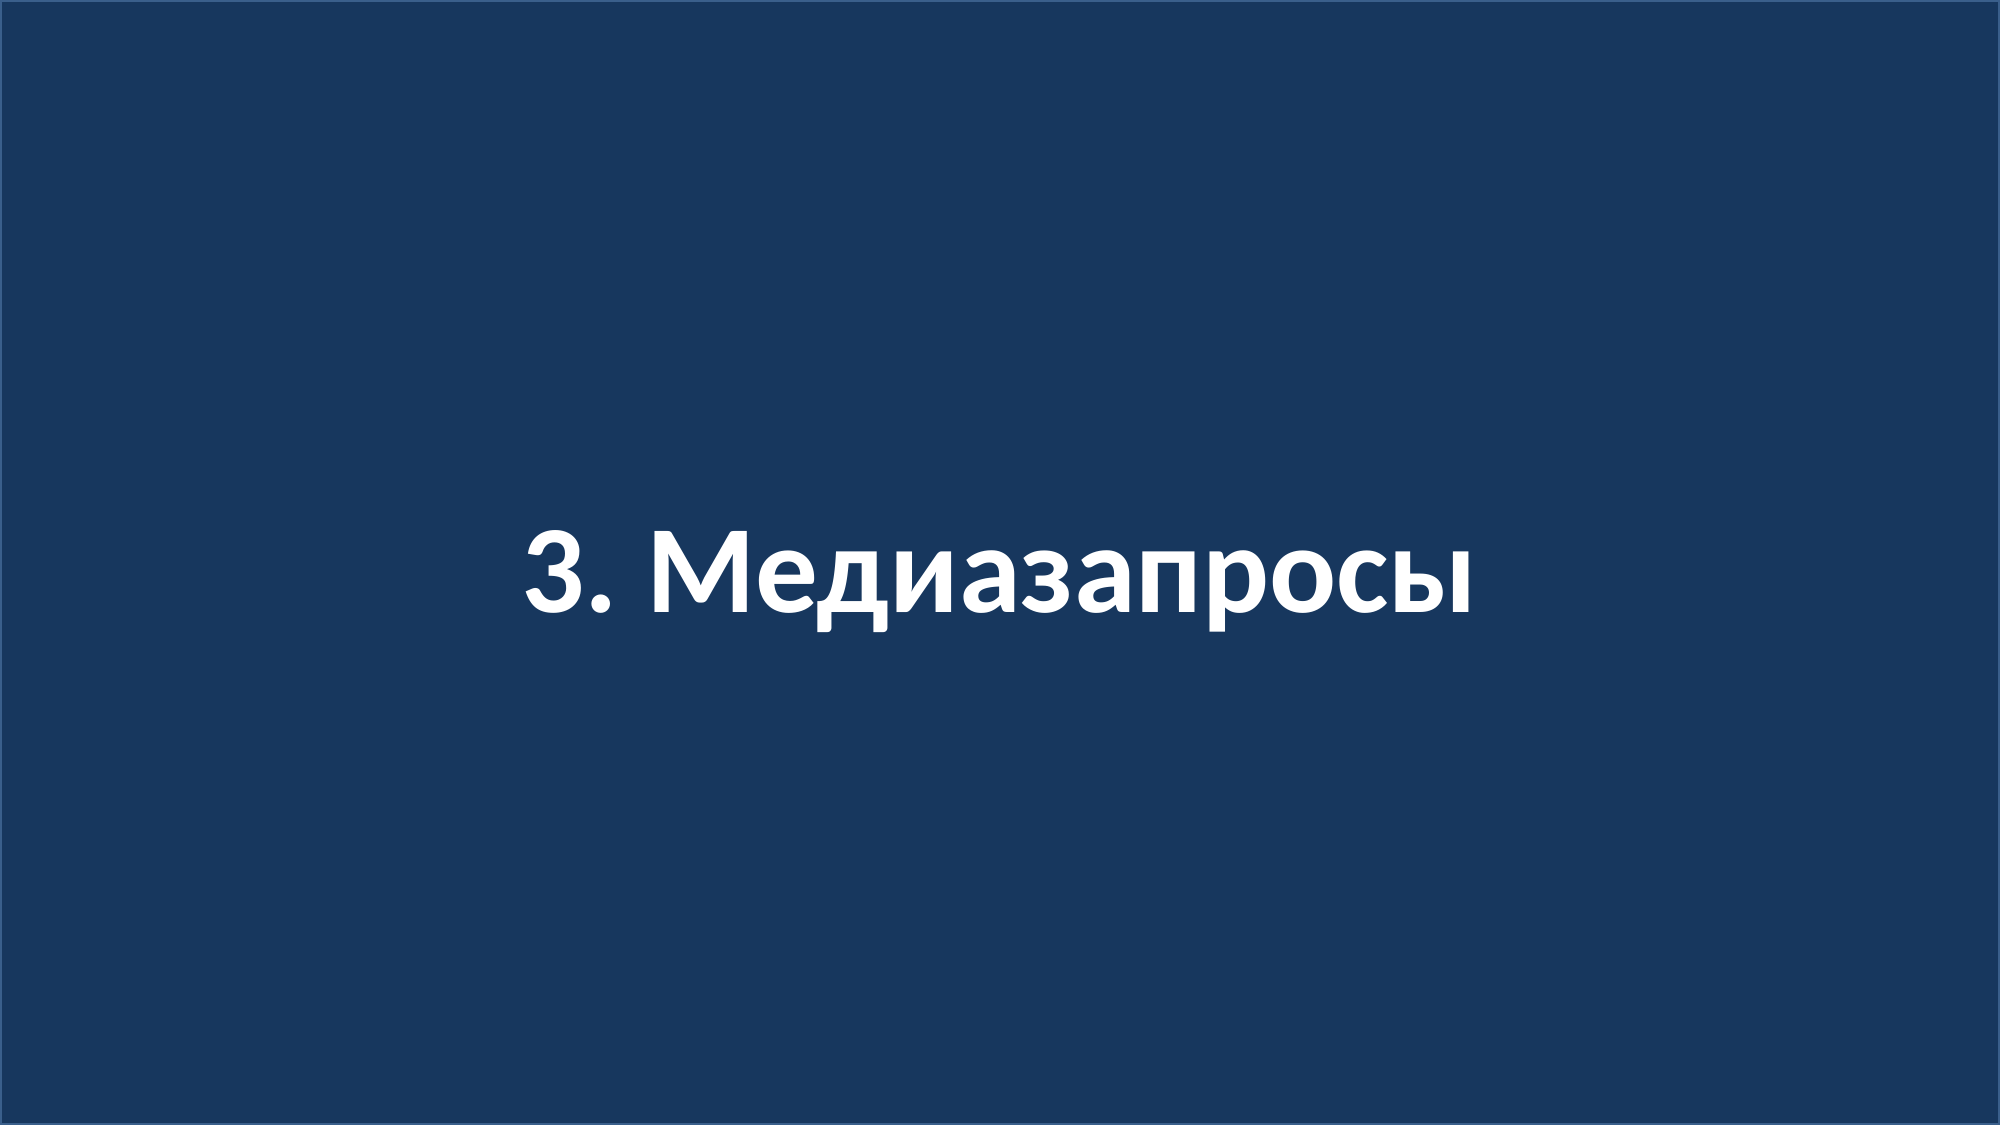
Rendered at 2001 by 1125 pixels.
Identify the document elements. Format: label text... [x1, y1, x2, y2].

text_box 3. Медиазапросы [0, 0, 2000, 1125]
